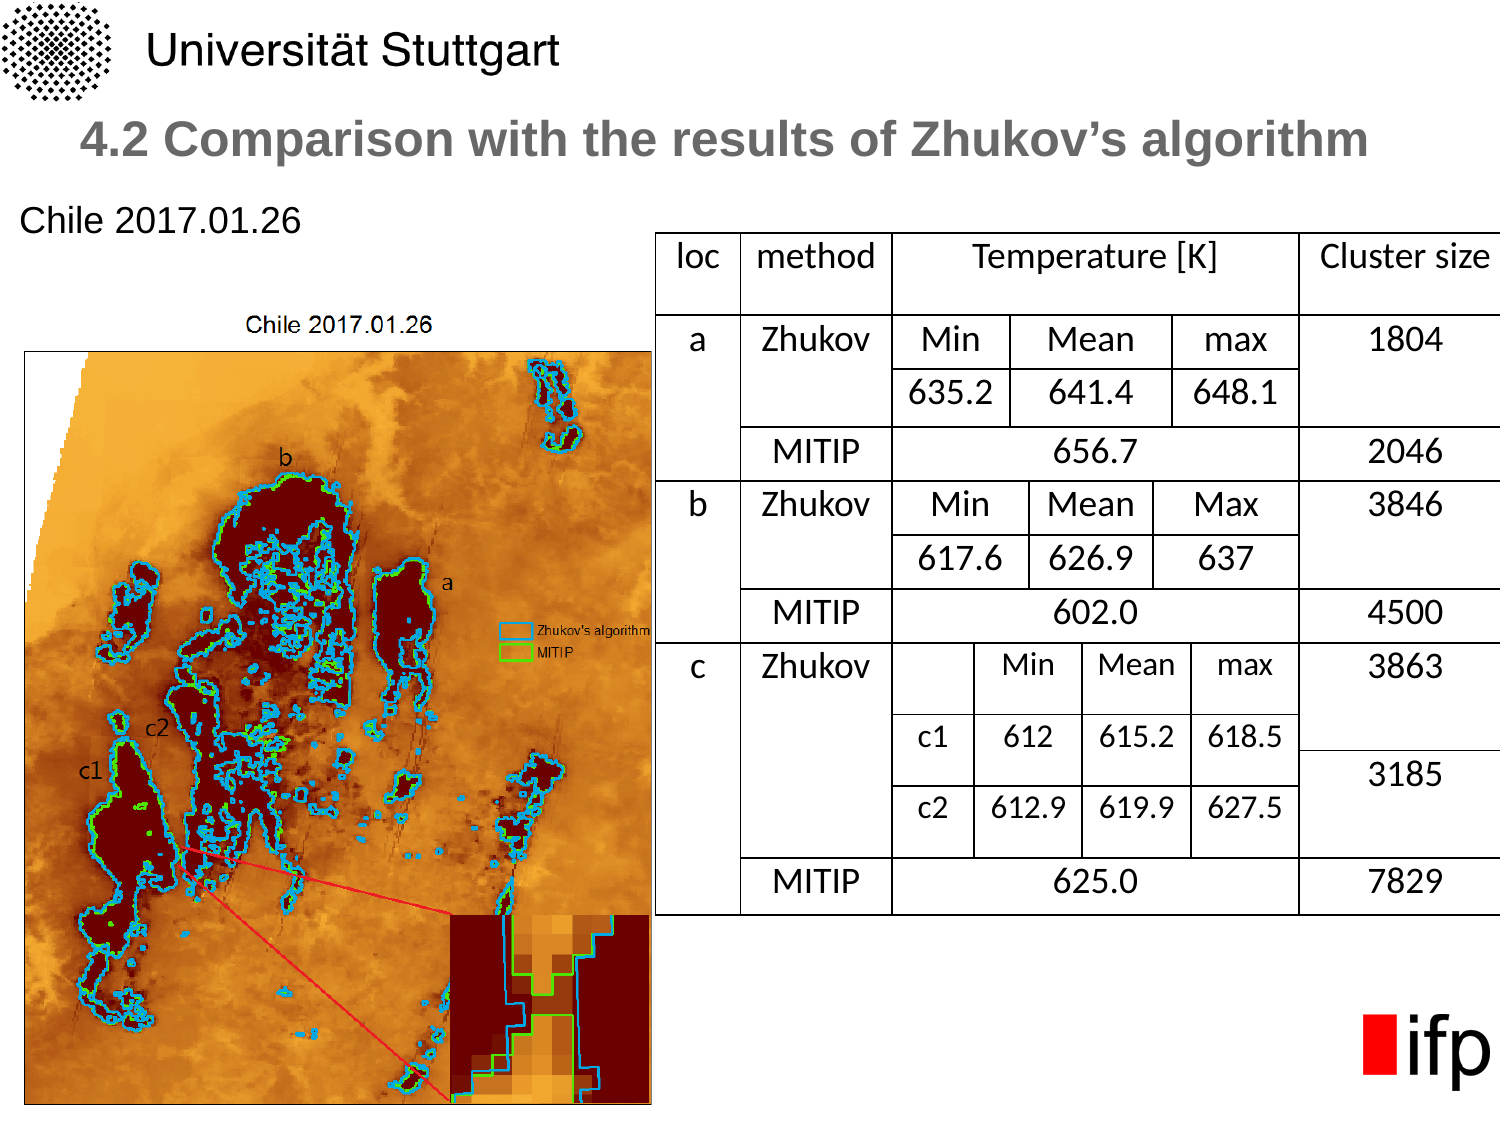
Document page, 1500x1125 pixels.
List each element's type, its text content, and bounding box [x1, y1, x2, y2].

table_cell 612 [975, 715, 1081, 785]
picture [0, 175, 674, 1125]
table_cell [893, 644, 973, 714]
table_cell Min [893, 316, 1009, 368]
table_cell 617.6 [893, 536, 1028, 588]
table_cell 618.5 [1192, 715, 1298, 785]
table_cell Zhukov [741, 482, 891, 588]
table_header loc [678, 234, 740, 314]
table_header Temperature [K] [893, 234, 1298, 314]
table_cell 602.0 [893, 590, 1298, 642]
table_cell b [678, 482, 740, 642]
table_cell 637 [1154, 536, 1298, 588]
table_cell Max [1154, 482, 1298, 534]
table_cell MITIP [741, 859, 891, 914]
table_cell c2 [893, 787, 973, 857]
table_cell 612.9 [975, 787, 1081, 857]
table_cell MITIP [741, 590, 891, 642]
table_cell 3846 [1300, 482, 1500, 588]
table_cell 626.9 [1030, 536, 1152, 588]
table_cell 4500 [1300, 590, 1500, 642]
table_cell Mean [1083, 644, 1190, 714]
table_cell Min [893, 482, 1028, 534]
table_cell 1804 [1300, 316, 1500, 426]
table_cell Mean [1030, 482, 1152, 534]
table_cell 635.2 [893, 370, 1009, 426]
table_cell 641.4 [1011, 370, 1171, 426]
table_cell 648.1 [1173, 370, 1298, 426]
picture [1352, 978, 1500, 1125]
table_cell max [1192, 644, 1298, 714]
table_cell 627.5 [1192, 787, 1298, 857]
table_cell 3185 [1300, 751, 1500, 857]
table_cell MITIP [741, 428, 891, 480]
table_cell c1 [893, 715, 973, 785]
table_cell 7829 [1300, 859, 1500, 914]
table_header Cluster size [1300, 234, 1500, 314]
table_cell a [678, 316, 740, 480]
table_cell max [1173, 316, 1298, 368]
table_cell 615.2 [1083, 715, 1190, 785]
table_cell 625.0 [893, 859, 1298, 914]
table_cell 3863 [1300, 644, 1500, 750]
table_cell c [678, 644, 740, 914]
table_cell 619.9 [1083, 787, 1190, 857]
picture [0, 2, 568, 103]
table_cell Zhukov [741, 316, 891, 426]
table_cell Zhukov [741, 644, 891, 857]
table_header method [741, 234, 891, 314]
table_cell Min [975, 644, 1081, 714]
table_cell Mean [1011, 316, 1171, 368]
title 4.2 Comparison with the results of Zhukov’s algorithm [79, 106, 1421, 173]
table_cell 656.7 [893, 428, 1298, 480]
table_cell 2046 [1300, 428, 1500, 480]
